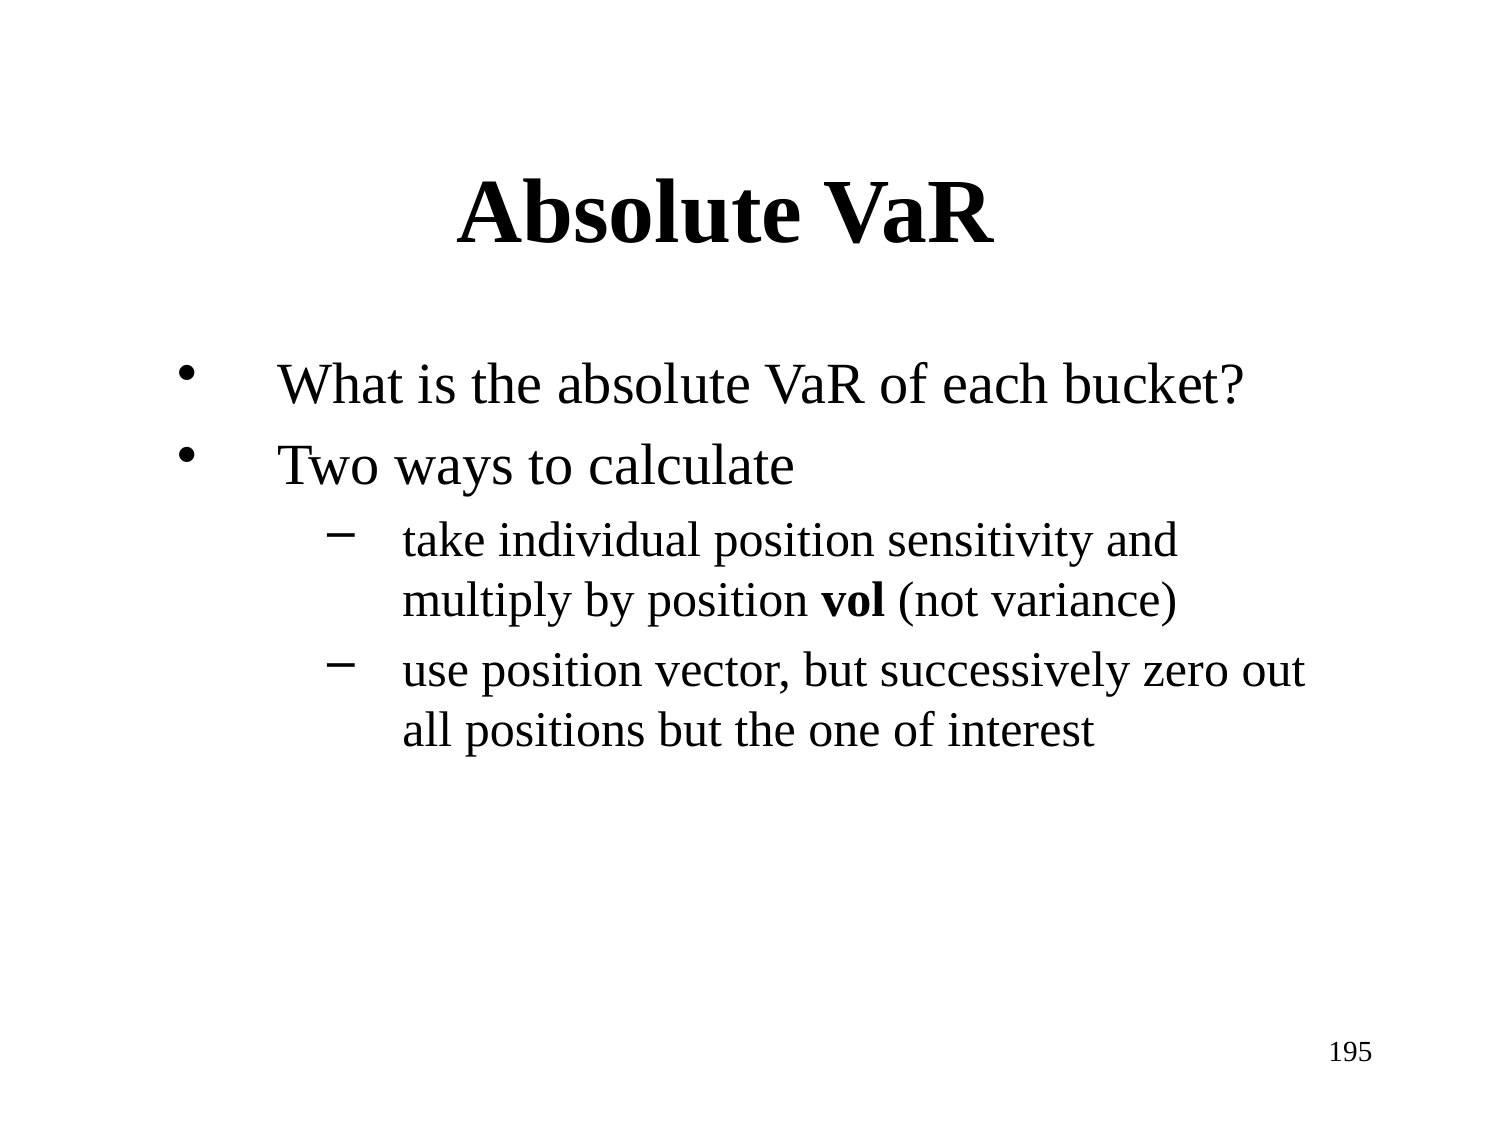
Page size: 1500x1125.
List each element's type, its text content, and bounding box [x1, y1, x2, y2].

title Absolute VaR [174, 124, 1276, 288]
list What is the absolute VaR of each bucket? Two ways to calculate take individual position sensitivity and multiply by position vol (not variance) use position vector, but successively zero out all positions but the one of interest [162, 337, 1326, 876]
slide_number 195 [1074, 1024, 1388, 1101]
